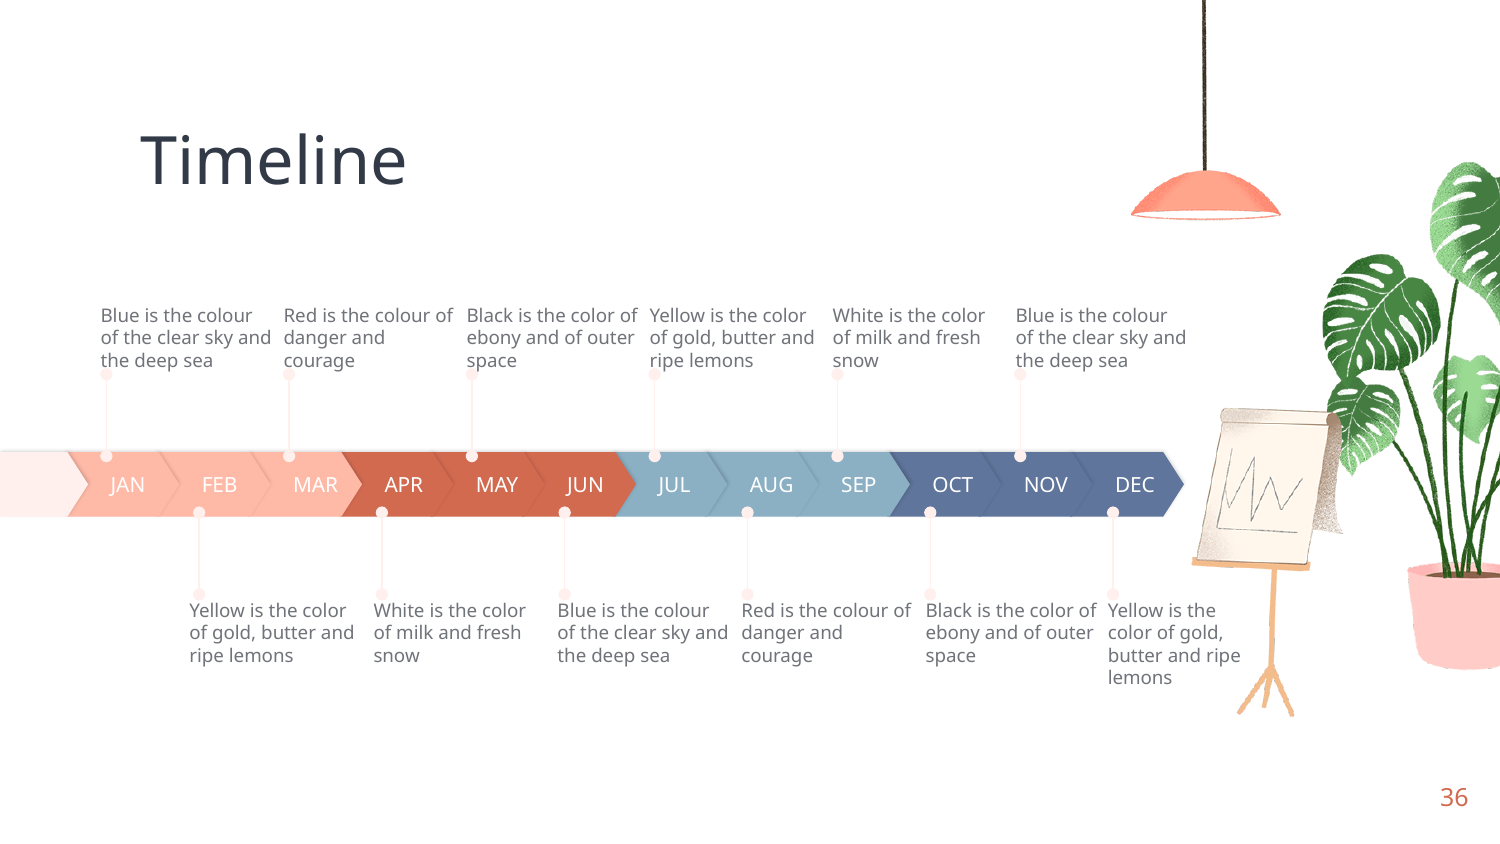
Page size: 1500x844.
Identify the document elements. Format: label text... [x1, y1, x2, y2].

text_box MAY [436, 452, 545, 517]
text_box Blue is the colour of the clear sky and the deep sea [557, 598, 731, 686]
text_box White is the color of milk and fresh snow [373, 598, 547, 686]
text_box NOV [984, 452, 1093, 517]
text_box OCT [893, 452, 1002, 517]
text_box Red is the colour of danger and courage [283, 283, 457, 371]
title Timeline [140, 122, 887, 203]
text_box SEP [802, 452, 910, 517]
text_box Blue is the colour of the clear sky and the deep sea [1015, 283, 1189, 371]
text_box [0, 452, 89, 517]
slide_number 36 [1378, 766, 1469, 832]
text_box FEB [162, 452, 271, 517]
text_box Yellow is the color of gold, butter and ripe lemons [649, 283, 823, 371]
text_box MAR [254, 452, 363, 517]
text_box Yellow is the color of gold, butter and ripe lemons [1107, 598, 1251, 686]
text_box Red is the colour of danger and courage [741, 598, 915, 686]
text_box Blue is the colour of the clear sky and the deep sea [100, 283, 274, 371]
text_box APR [345, 452, 454, 517]
text_box Black is the color of ebony and of outer space [925, 598, 1099, 686]
text_box Yellow is the color of gold, butter and ripe lemons [189, 598, 363, 686]
text_box White is the color of milk and fresh snow [832, 283, 1006, 371]
text_box JUN [528, 452, 637, 517]
text_box Black is the color of ebony and of outer space [466, 283, 640, 371]
text_box JUL [619, 452, 728, 517]
picture [1130, 0, 1500, 717]
text_box JAN [71, 452, 180, 517]
text_box DEC [1075, 452, 1184, 517]
text_box AUG [710, 452, 819, 517]
